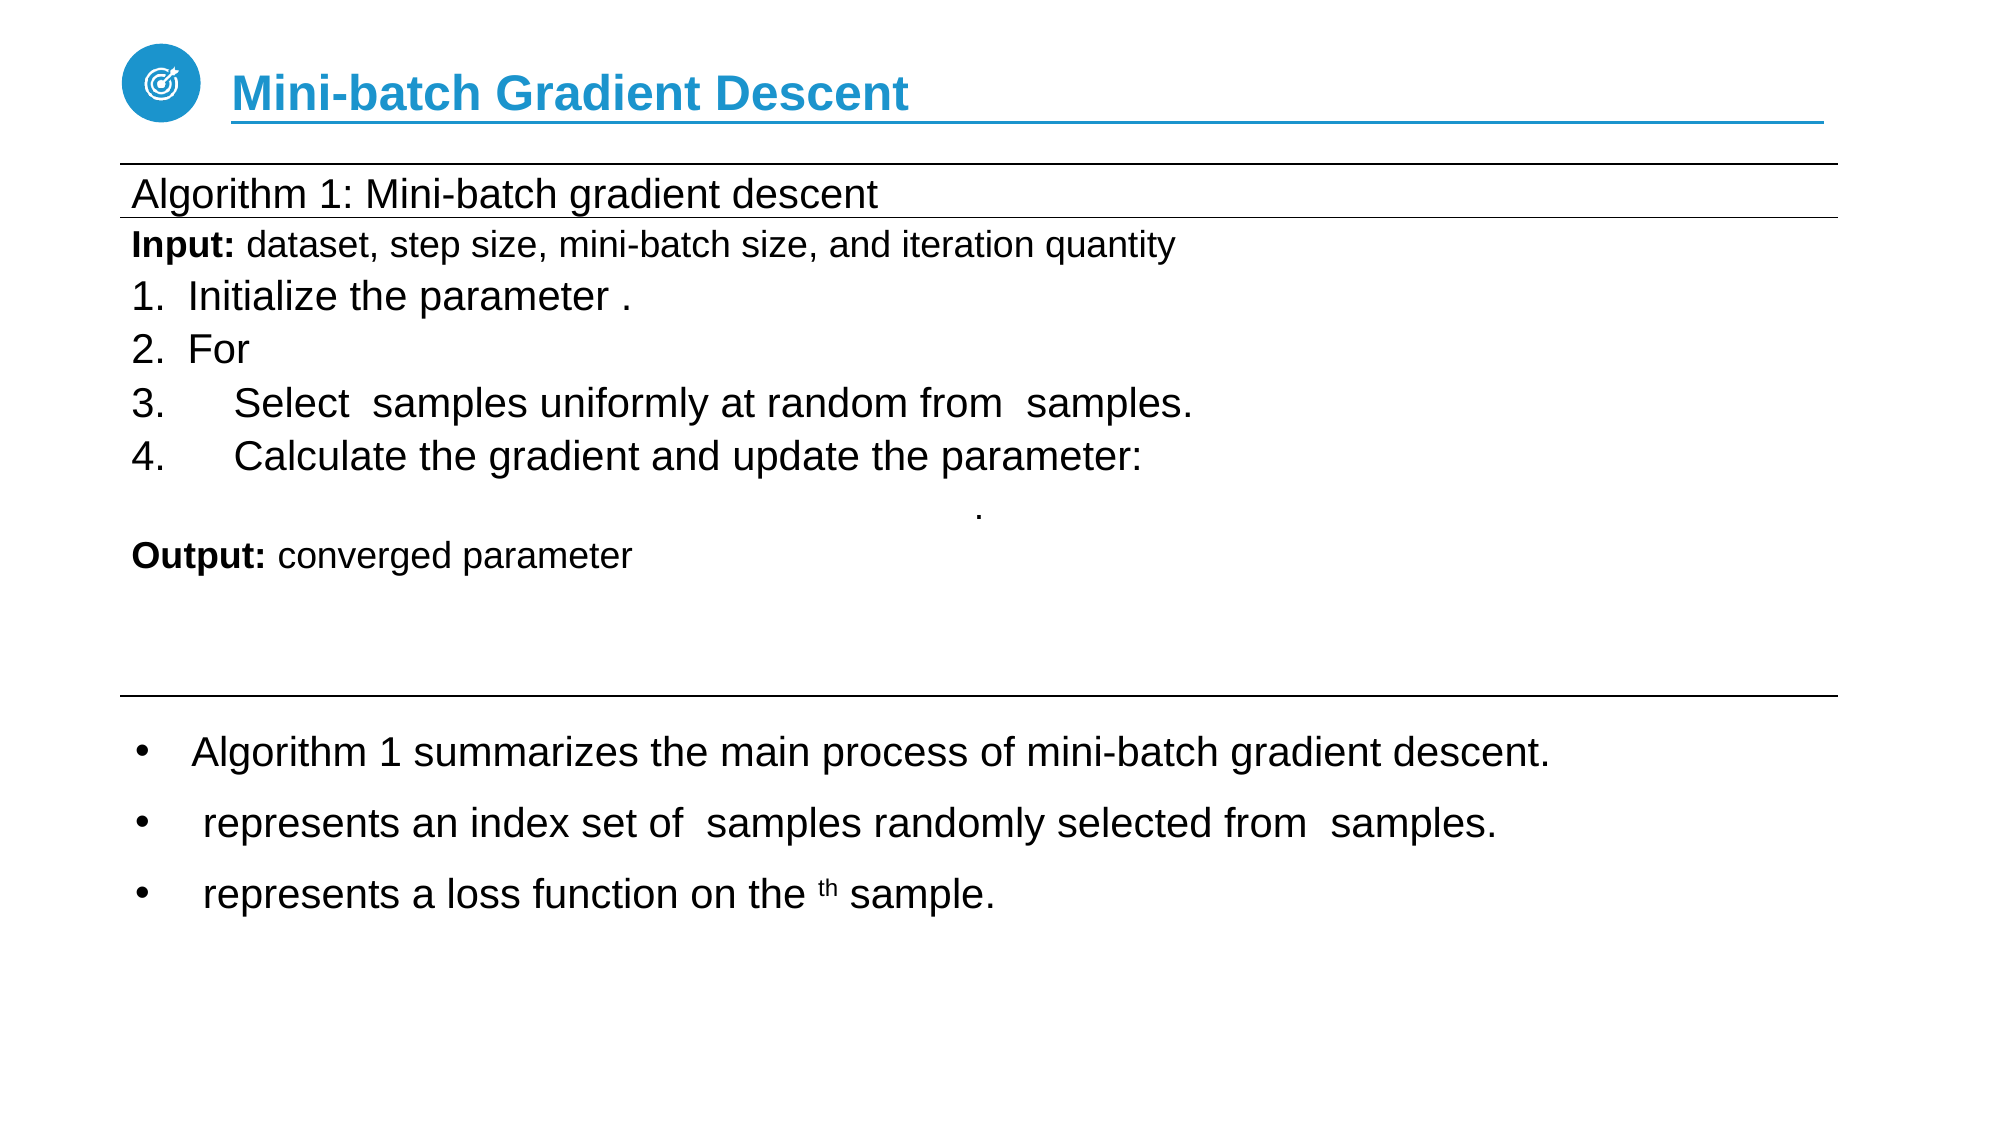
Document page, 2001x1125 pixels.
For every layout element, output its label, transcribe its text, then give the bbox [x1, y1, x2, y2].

picture [140, 62, 183, 104]
title Mini-batch Gradient Descent [231, 73, 1825, 122]
